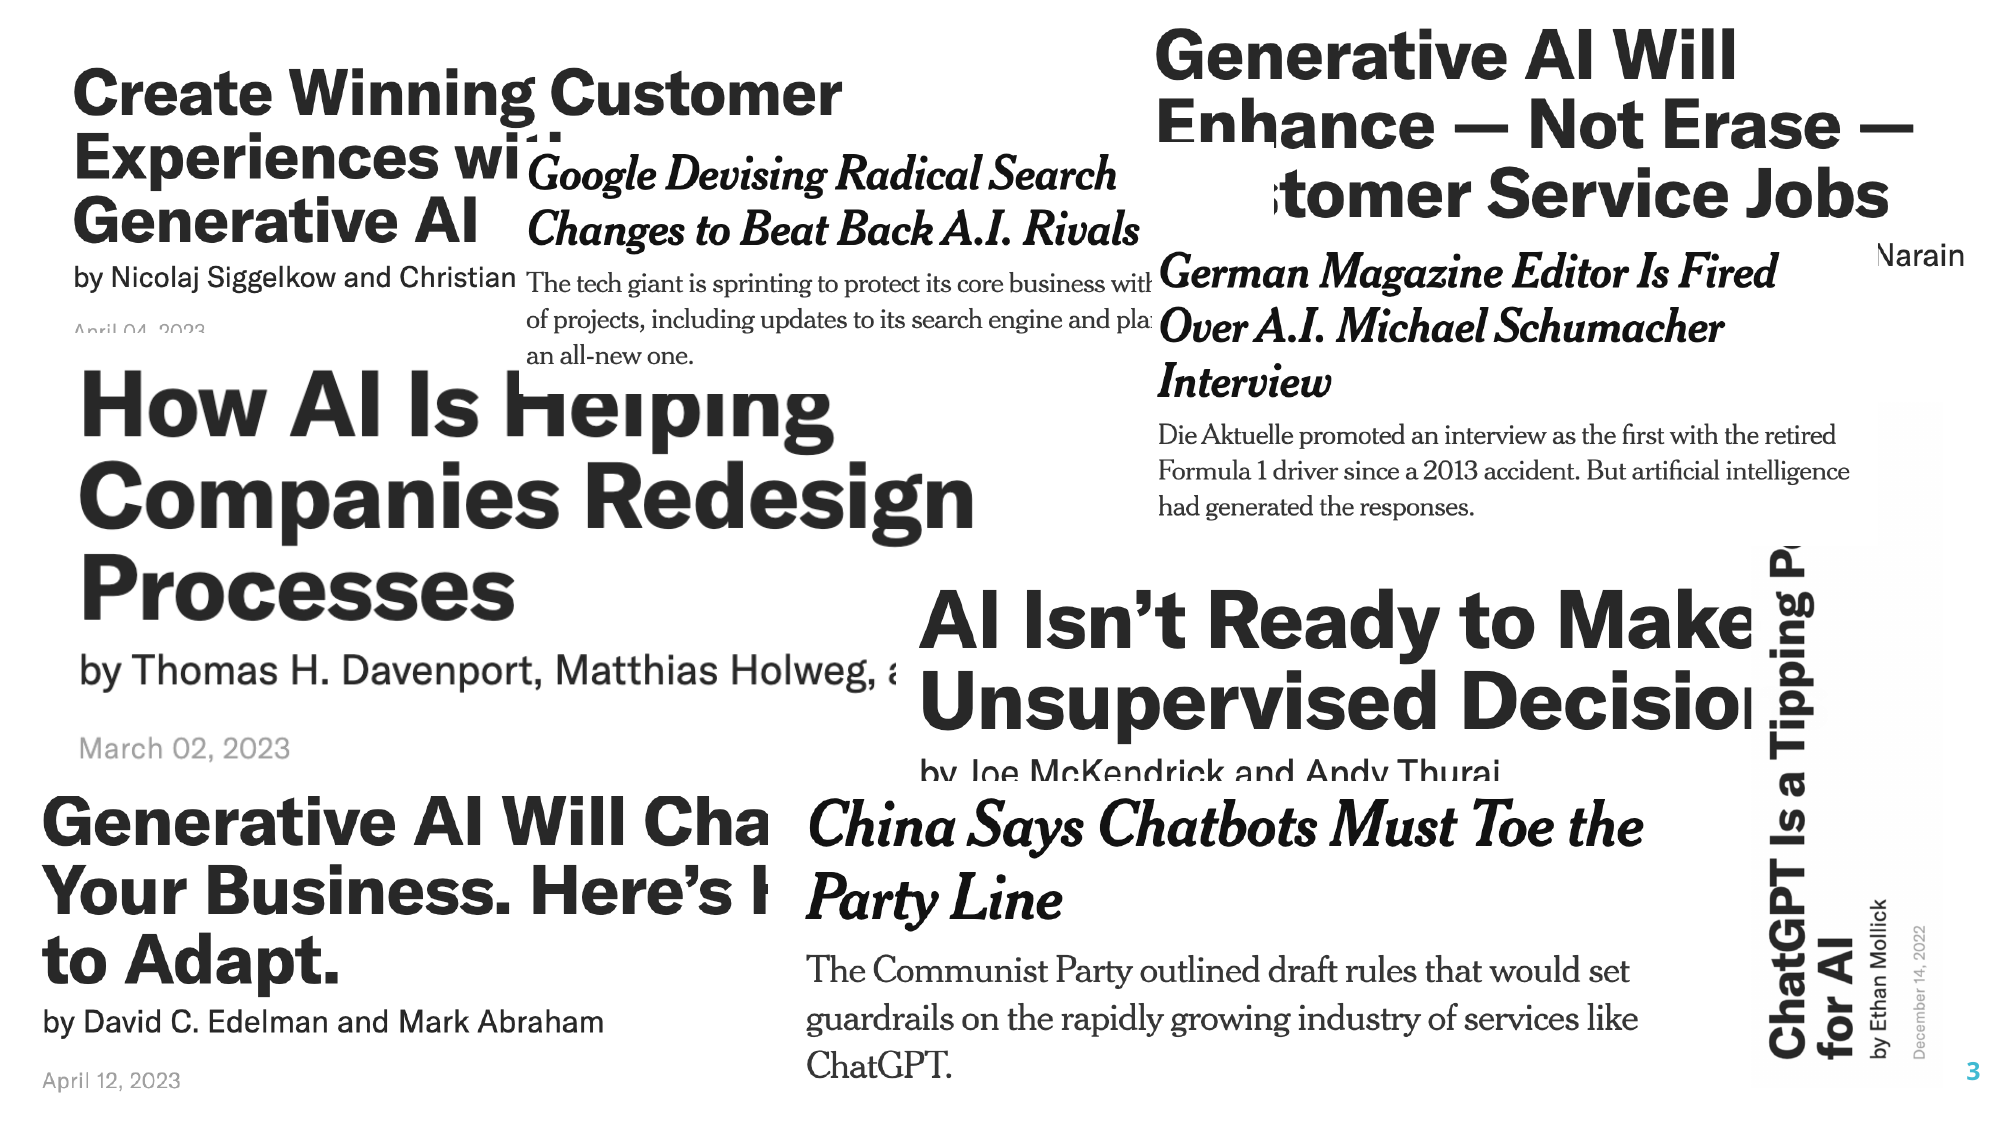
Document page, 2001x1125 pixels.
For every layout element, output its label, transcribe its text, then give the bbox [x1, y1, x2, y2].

slide_number 3 [1744, 1042, 1996, 1103]
picture [21, 0, 2000, 1114]
